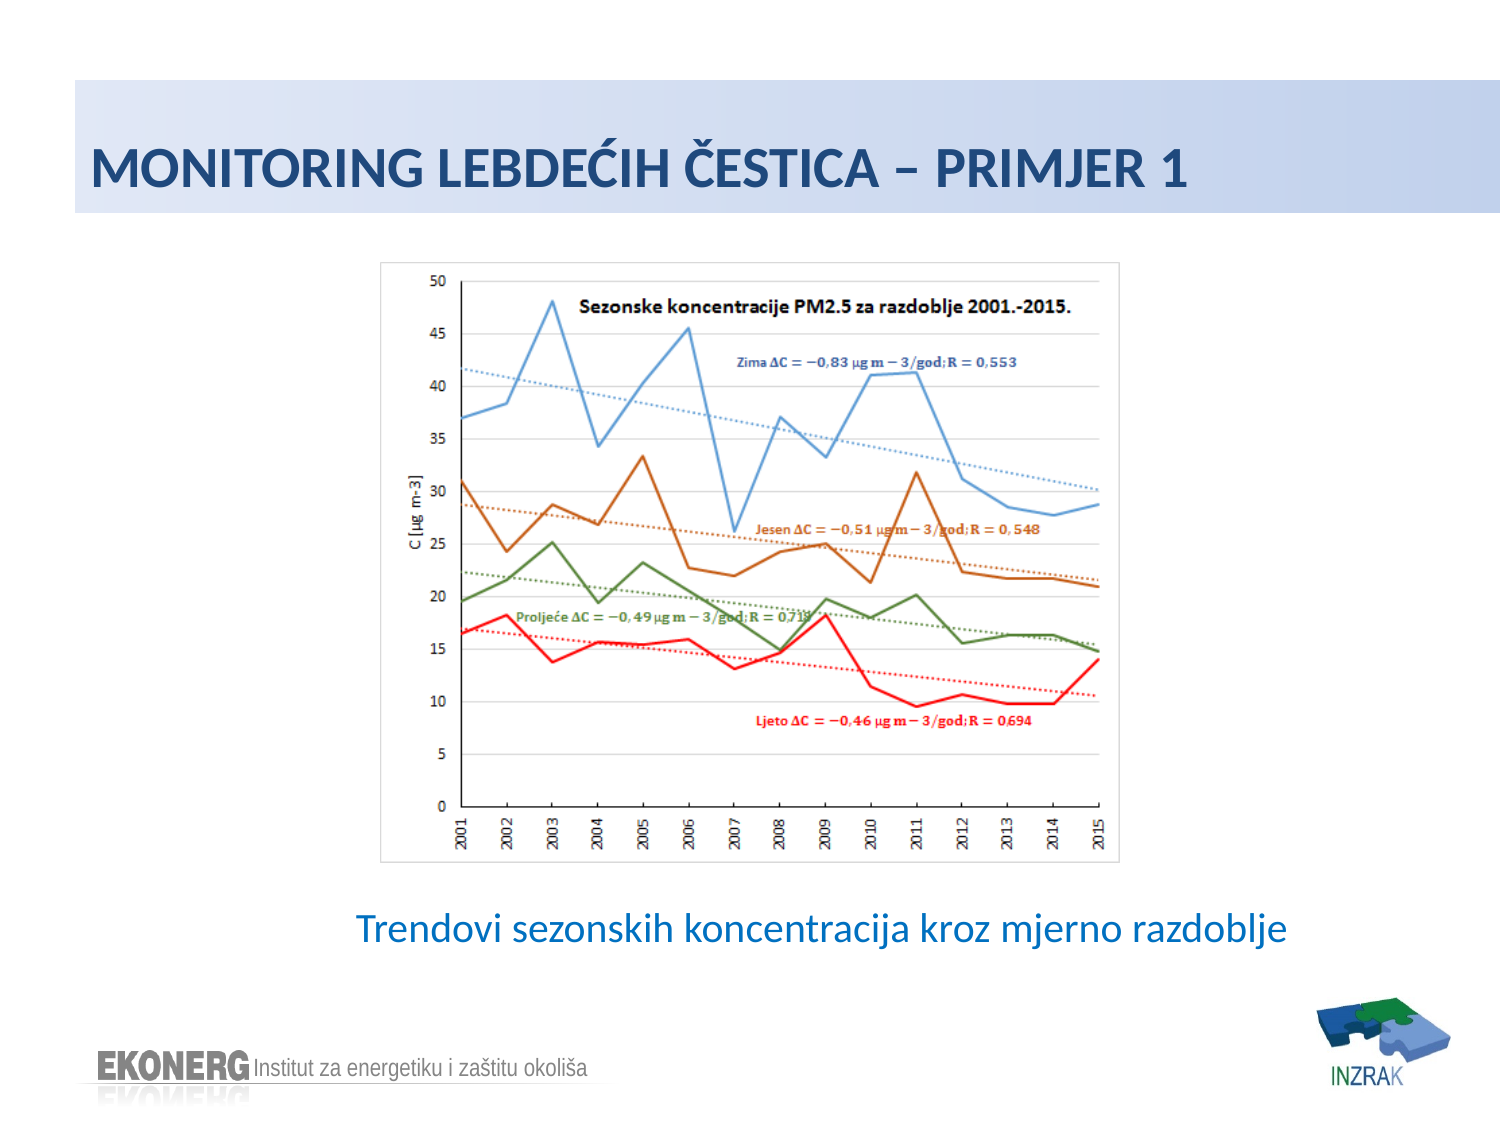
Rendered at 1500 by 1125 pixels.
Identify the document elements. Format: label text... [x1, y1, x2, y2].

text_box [61, 1038, 636, 1112]
picture [380, 262, 1120, 863]
picture [1315, 996, 1451, 1093]
text_box Trendovi sezonskih koncentracija kroz mjerno razdoblje [341, 893, 1304, 958]
title MONITORING LEBDEĆIH ČESTICA – PRIMJER 1 [75, 80, 1500, 213]
